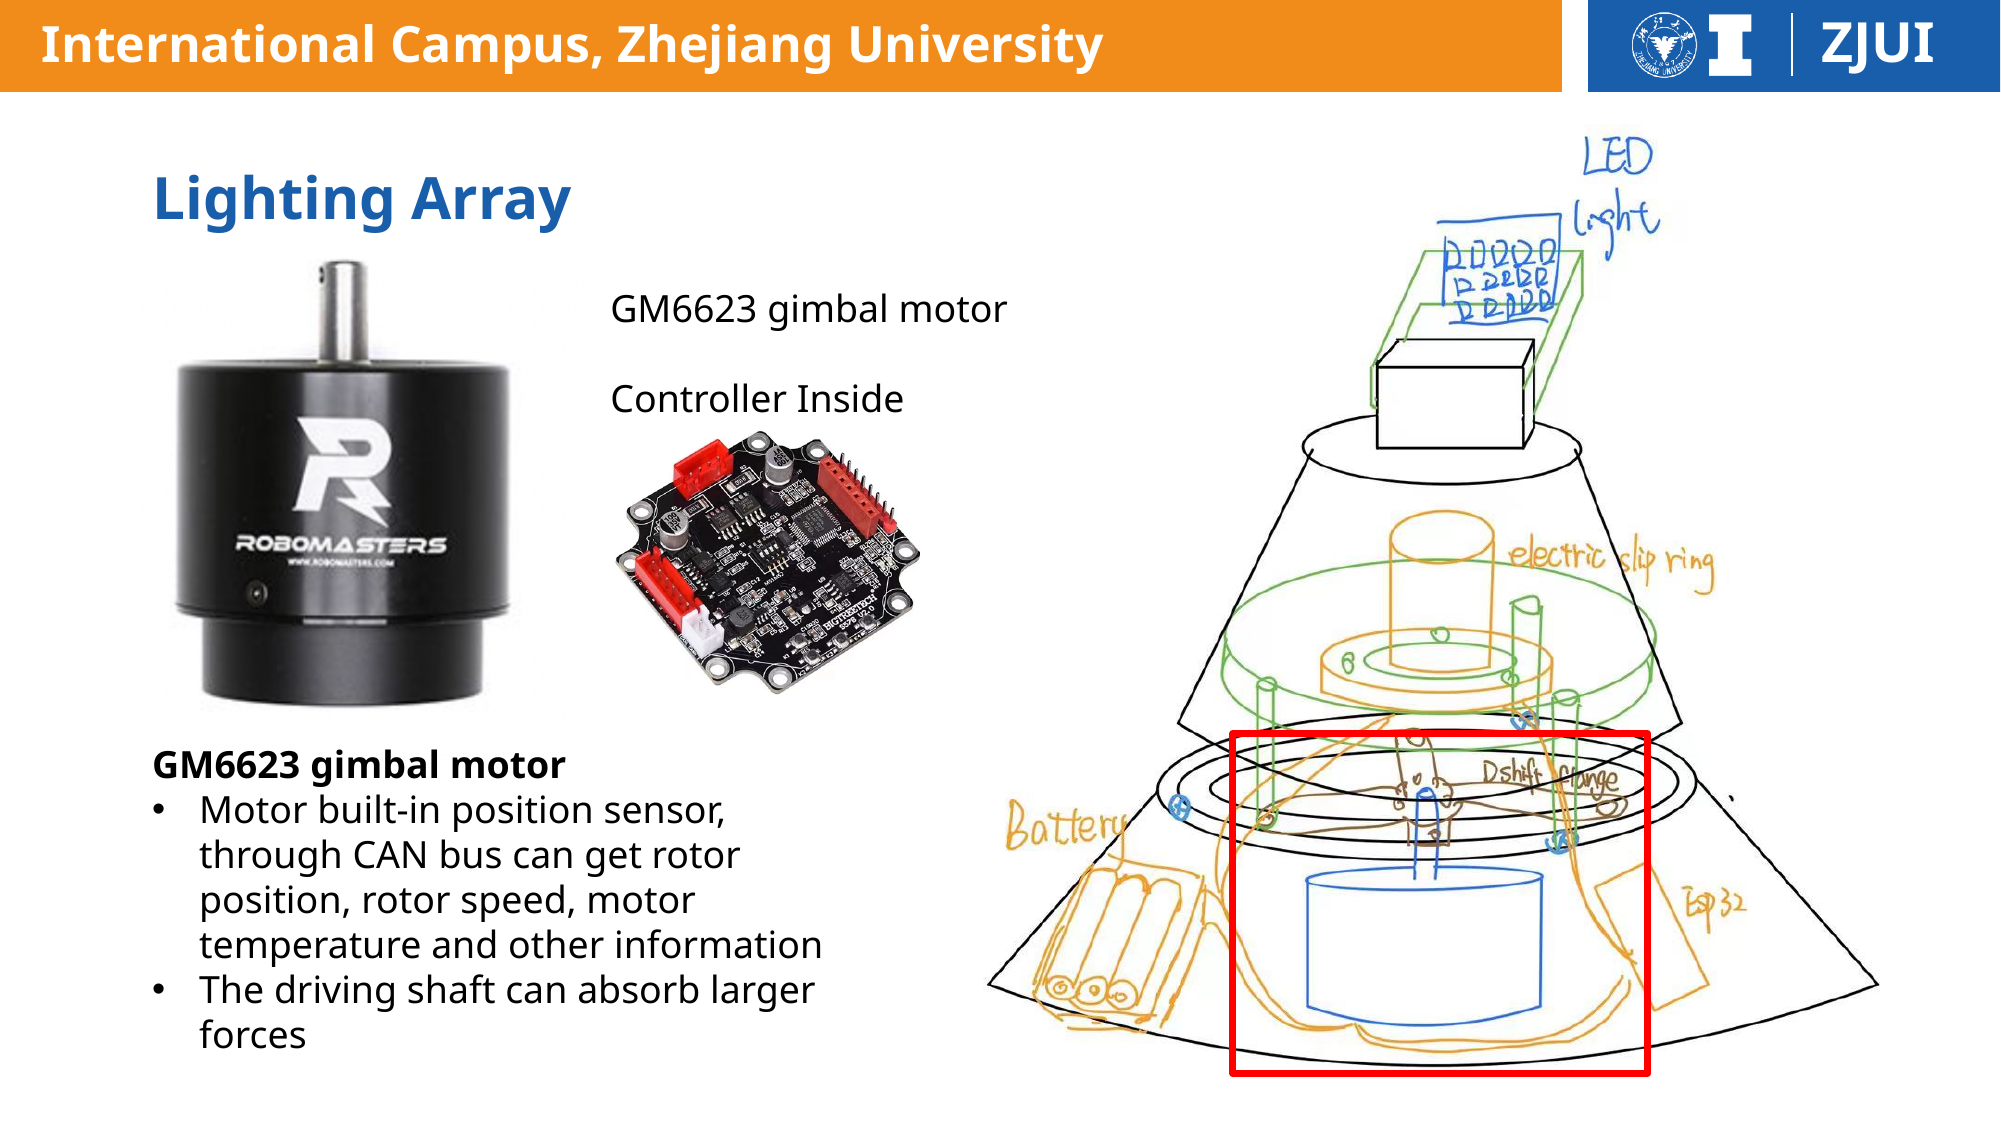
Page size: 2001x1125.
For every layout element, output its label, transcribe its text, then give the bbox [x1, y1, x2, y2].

text_box GM6623 gimbal motor Motor built-in position sensor, through CAN bus can get rotor position, rotor speed, motor temperature and other information The driving shaft can absorb larger forces [137, 733, 851, 1064]
picture [1614, 0, 1774, 114]
text_box GM6623 gimbal motor Controller Inside [595, 277, 916, 427]
picture [612, 124, 2000, 1125]
title Lighting Array [137, 124, 916, 278]
picture [118, 238, 586, 773]
